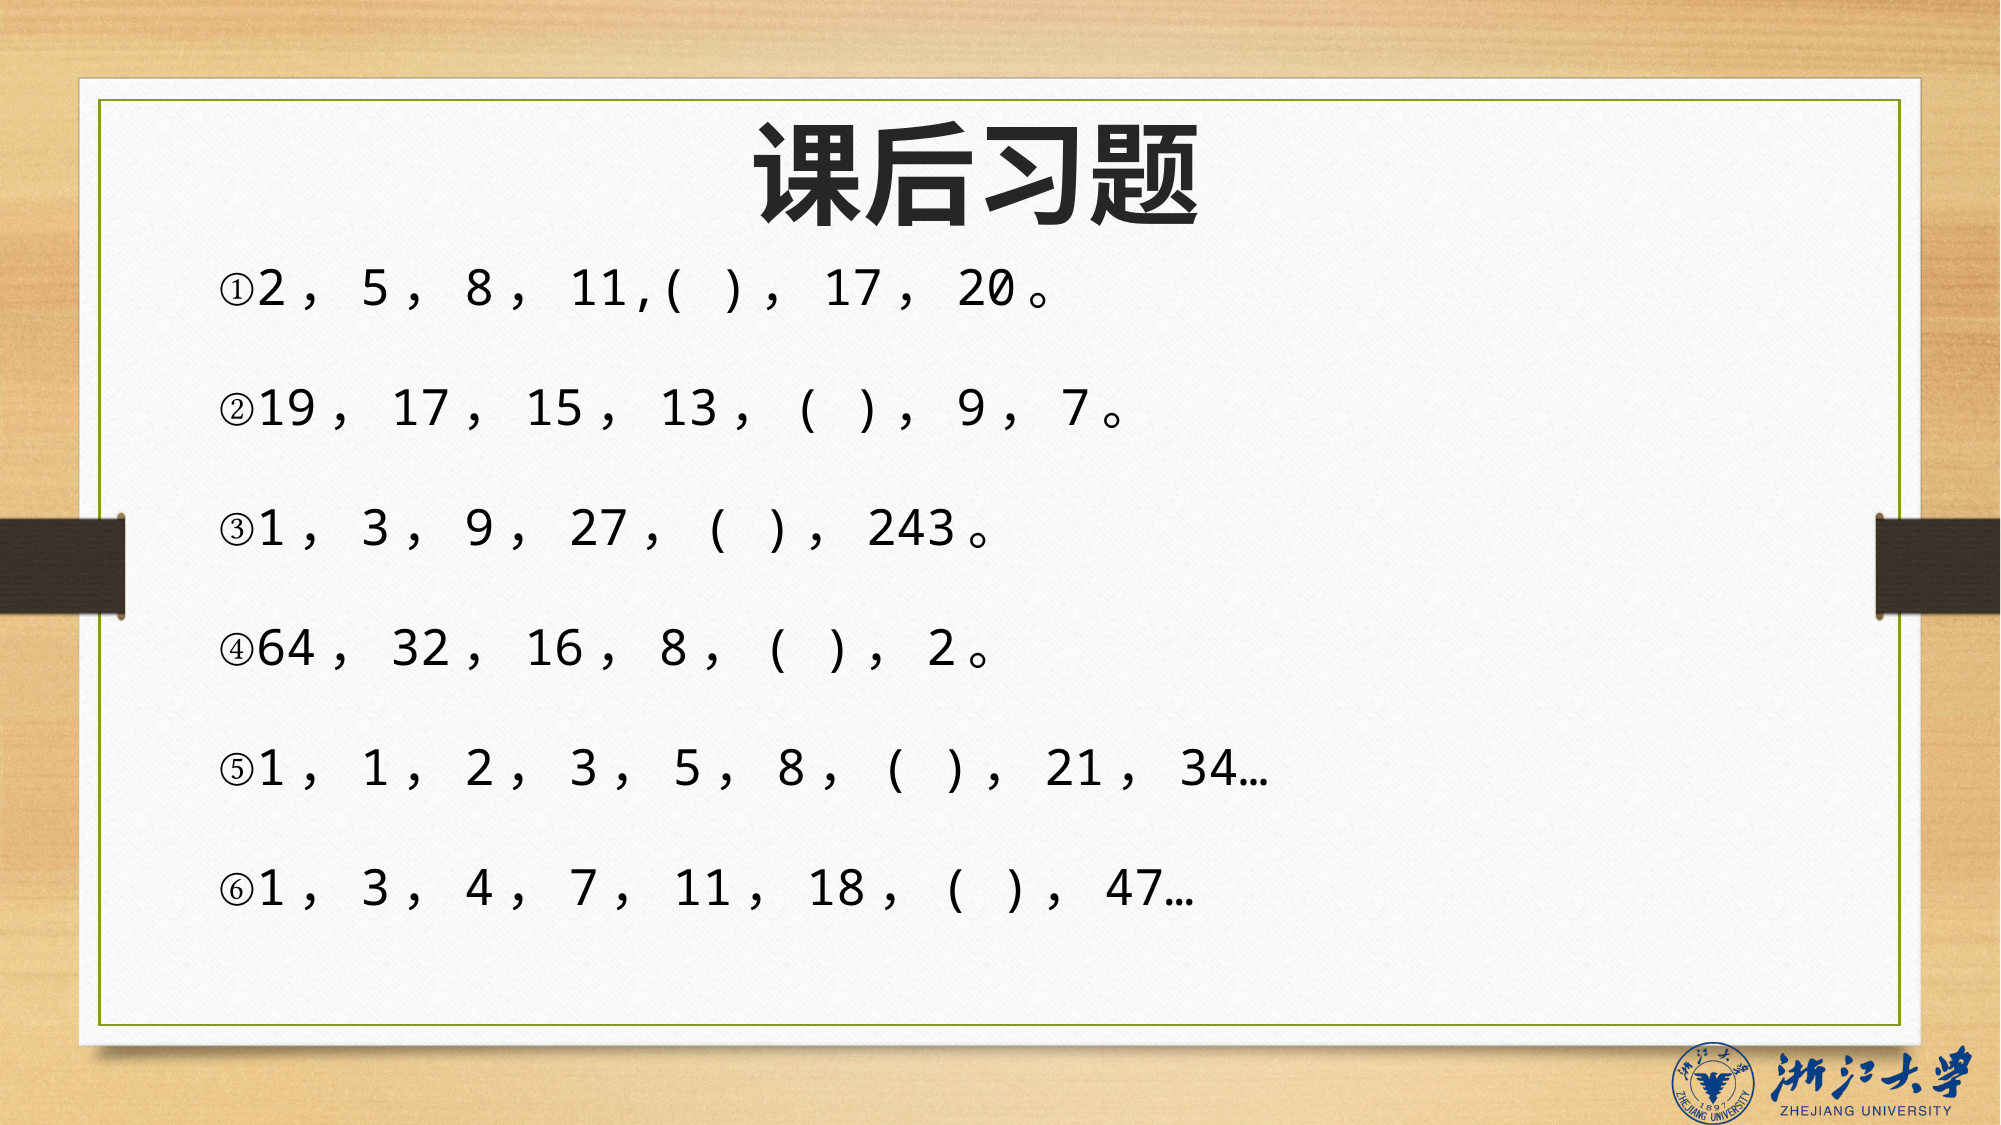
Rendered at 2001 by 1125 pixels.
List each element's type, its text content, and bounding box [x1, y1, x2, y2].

picture [0, 0, 2001, 1125]
text_box ①2，5，8，11,( )，17，20。 ②19，17，15，13，( )，9，7。 ③1，3，9，27，( )，243。 ④64，32，16，8，( )，2。 ⑤1，1，2，3，5，8，( )，21，34… ⑥1，3，4，7，11，18，( )，47… [203, 247, 1797, 923]
text_box 课后习题 [735, 96, 1216, 247]
